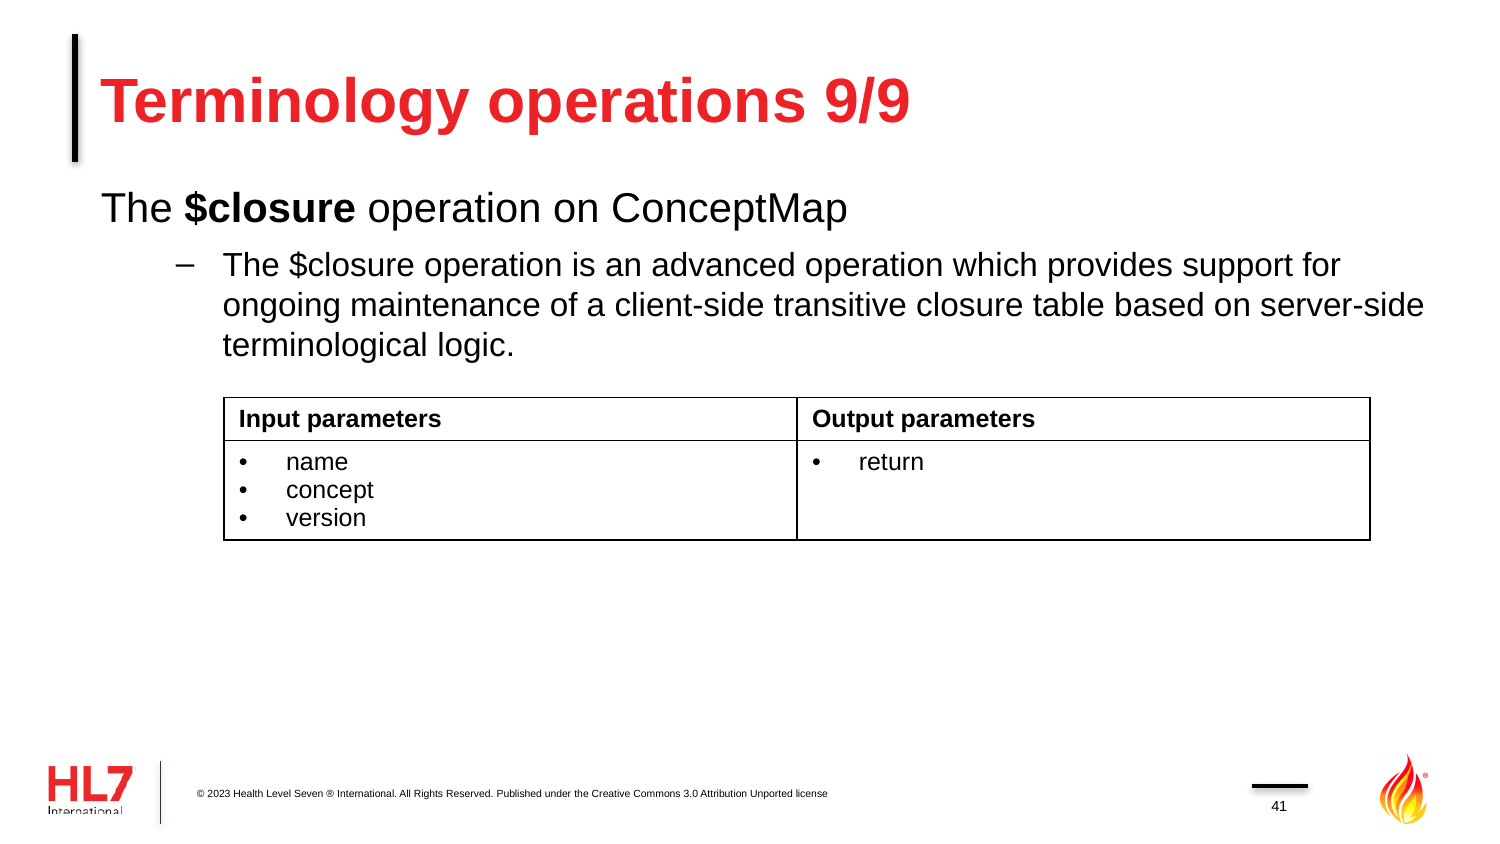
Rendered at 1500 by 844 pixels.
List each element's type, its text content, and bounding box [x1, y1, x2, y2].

table_cell return [798, 441, 1082, 539]
table_cell [1082, 441, 1369, 539]
table_cell [493, 441, 796, 539]
slide_number 41 [1257, 788, 1302, 815]
table_header Output parameters [798, 398, 1369, 440]
picture [1380, 765, 1428, 824]
table_header Input parameters [225, 398, 796, 440]
footer © 2023 Health Level Seven ® International. All Rights Reserved. Published under the Creative Commons 3.0 Attribution Unported license [196, 786, 941, 813]
title Terminology operations 9/9 [100, 33, 1451, 163]
table_cell name concept version [225, 441, 493, 539]
list The $closure operation on ConceptMap The $closure operation is an advanced operation which provides support for ongoing maintenance of a client-side transitive closure table based on server-side terminological logic. [100, 180, 1451, 765]
